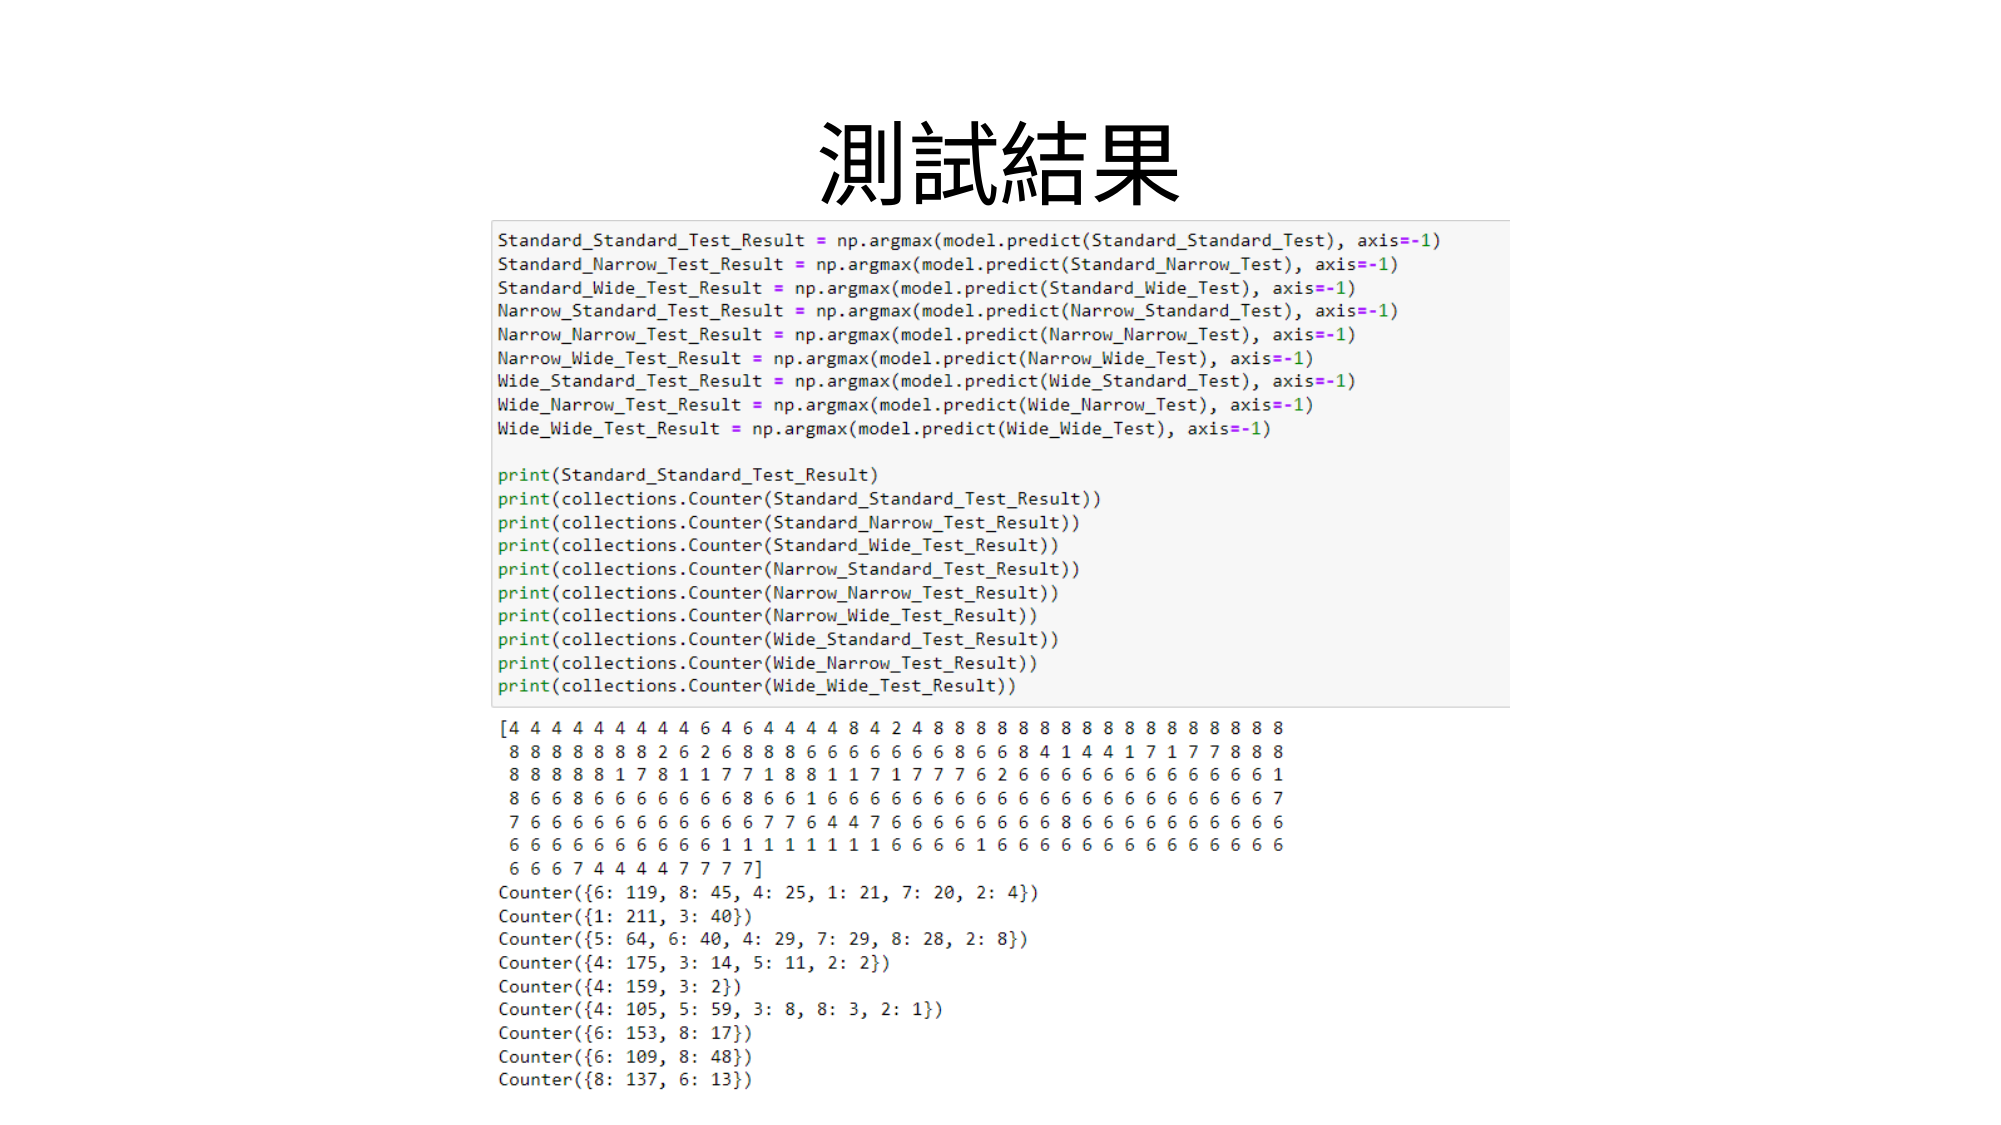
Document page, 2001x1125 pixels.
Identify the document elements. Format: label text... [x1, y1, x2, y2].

picture [490, 220, 1510, 1098]
title 測試結果 [137, 59, 1863, 278]
